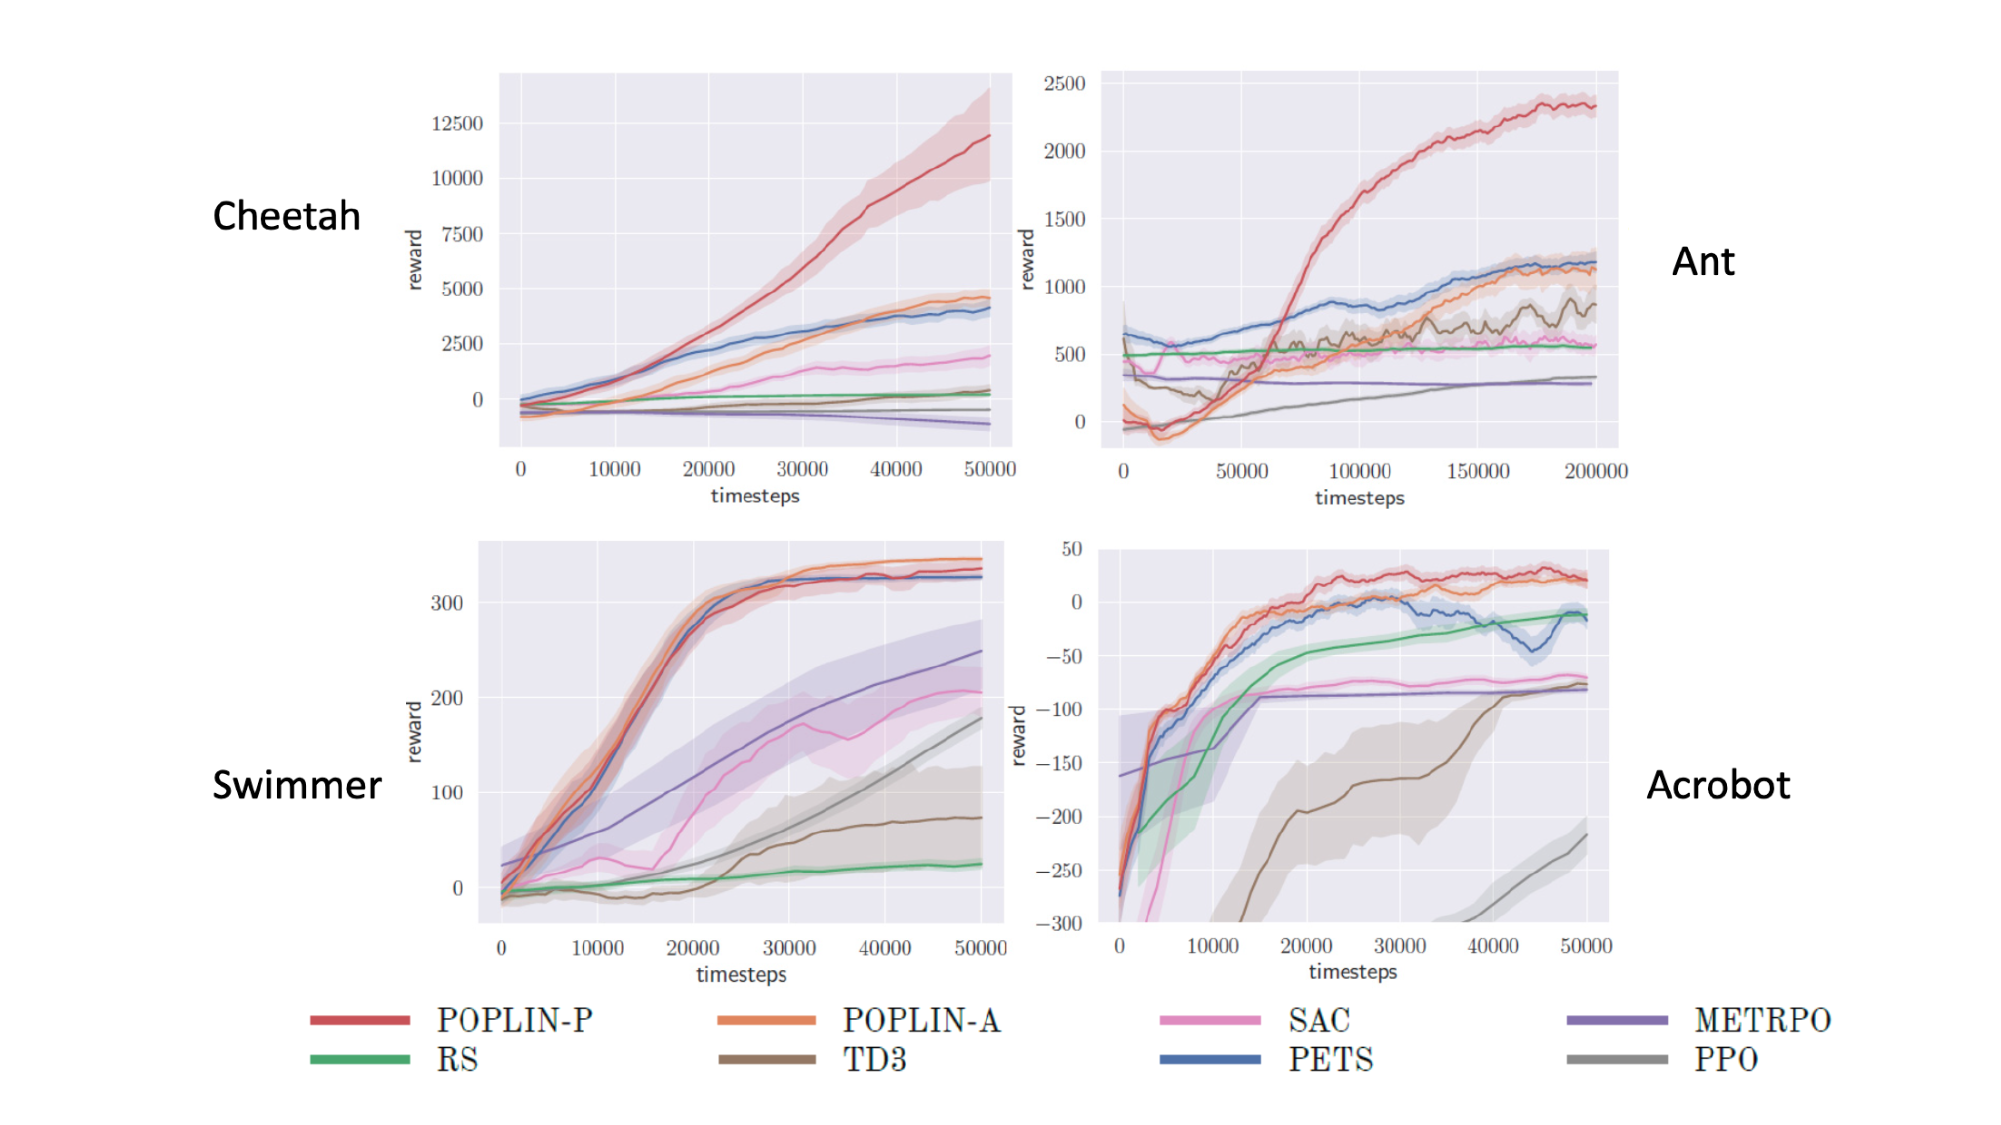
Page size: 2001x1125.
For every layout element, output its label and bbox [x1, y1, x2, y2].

picture [180, 44, 1874, 1081]
